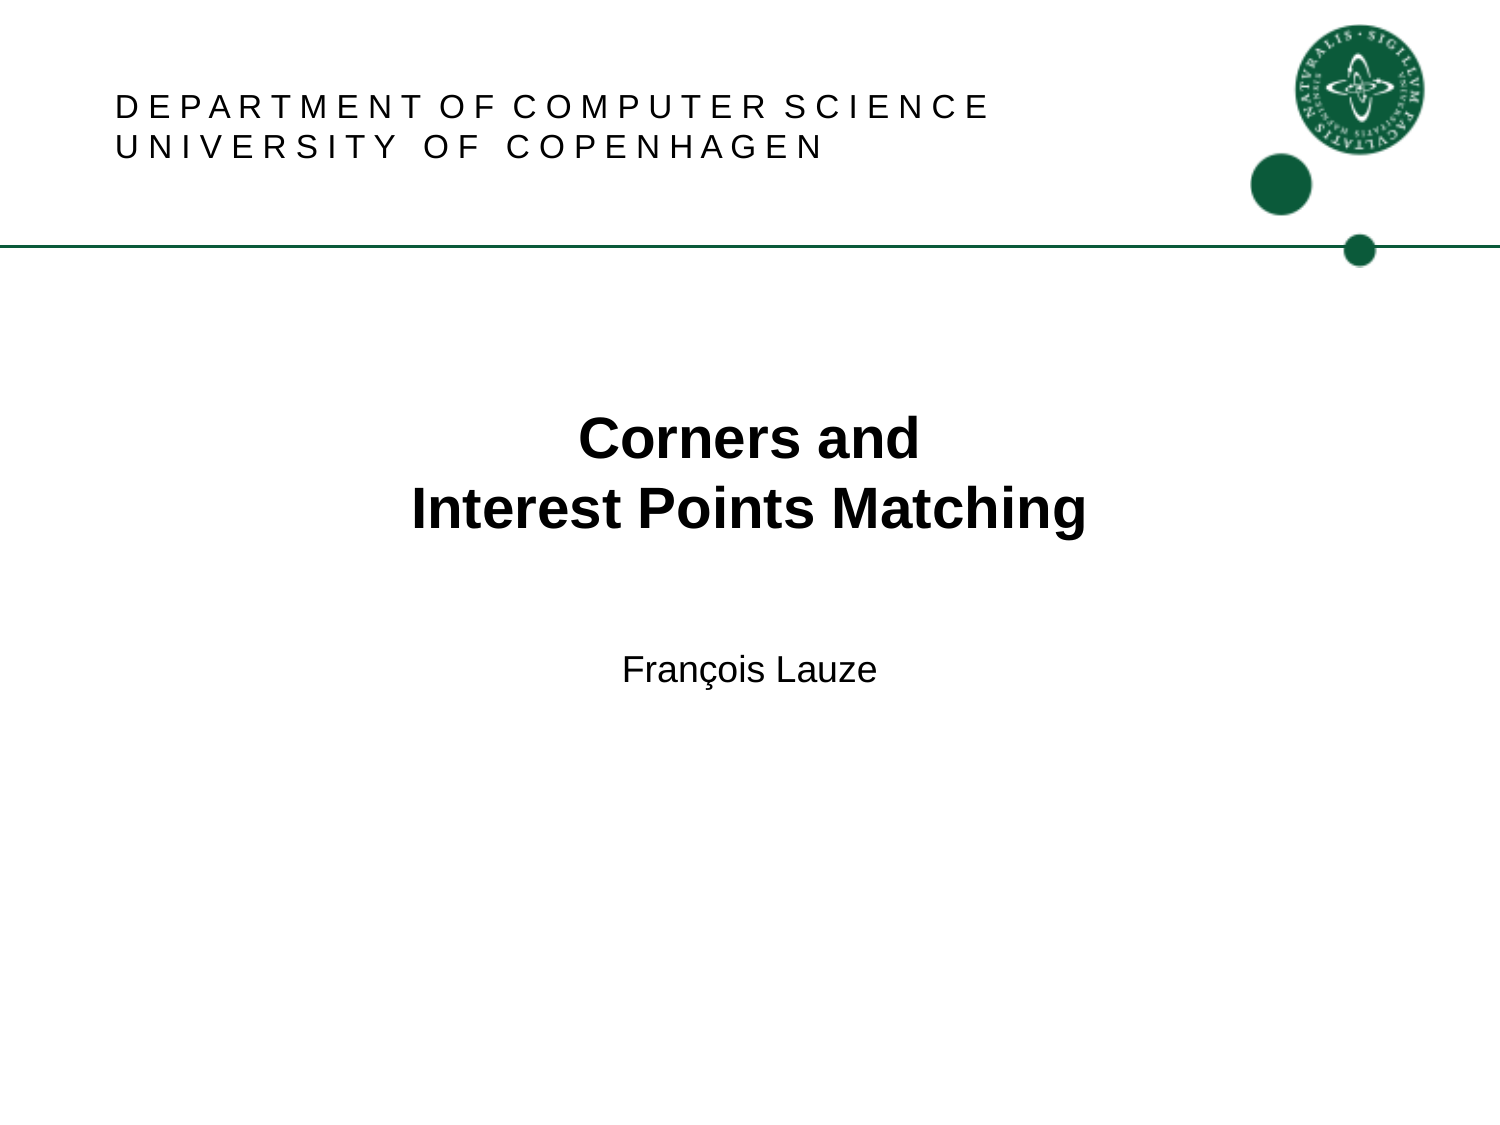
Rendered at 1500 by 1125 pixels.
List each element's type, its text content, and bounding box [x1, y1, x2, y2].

text_box François Lauze [224, 637, 1275, 925]
picture [1250, 24, 1500, 245]
picture [1250, 248, 1500, 268]
text_box Corners and Interest Points Matching [112, 349, 1388, 591]
text_box D E P A R T M E N T O F C O M P U T E R S C I E N C E U N I V E R S I T Y O F C O P E N H A G E N [100, 78, 1211, 213]
